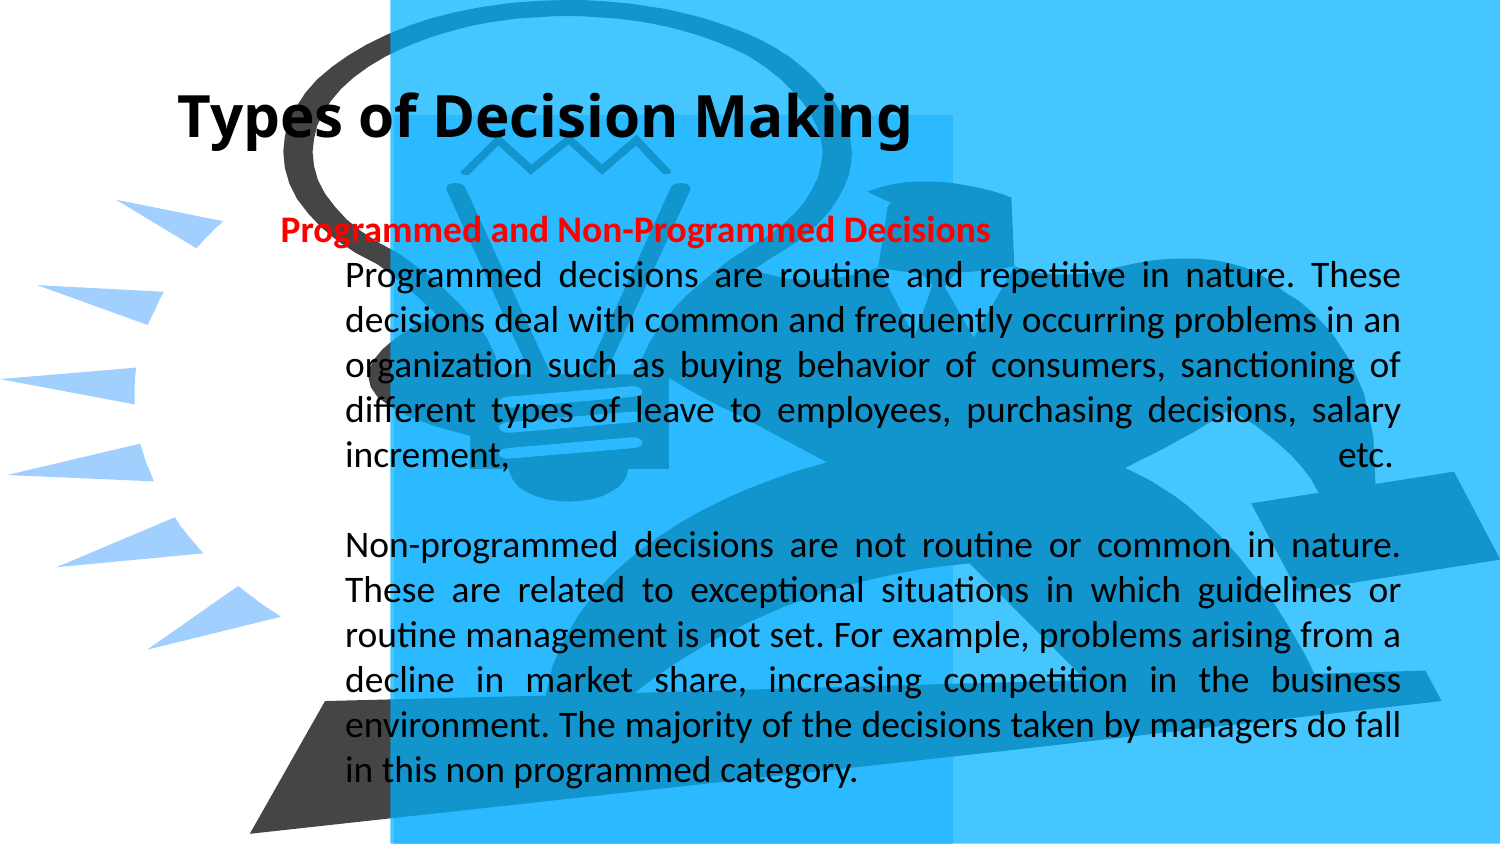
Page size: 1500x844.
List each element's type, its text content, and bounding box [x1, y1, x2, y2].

title Types of Decision Making [162, 64, 1300, 197]
list Programmed and Non-Programmed Decisions Programmed decisions are routine and repetitive in nature. These decisions deal with common and frequently occurring problems in an organization such as buying behavior of consumers, sanctioning of different types of leave to employees, purchasing decisions, salary increment, etc. Non-programmed decisions are not routine or common in nature. These are related to exceptional situations in which guidelines or routine management is not set. For example, problems arising from a decline in market share, increasing competition in the business environment. The majority of the decisions taken by managers do fall in this non programmed category. [255, 167, 1418, 756]
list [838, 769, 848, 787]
